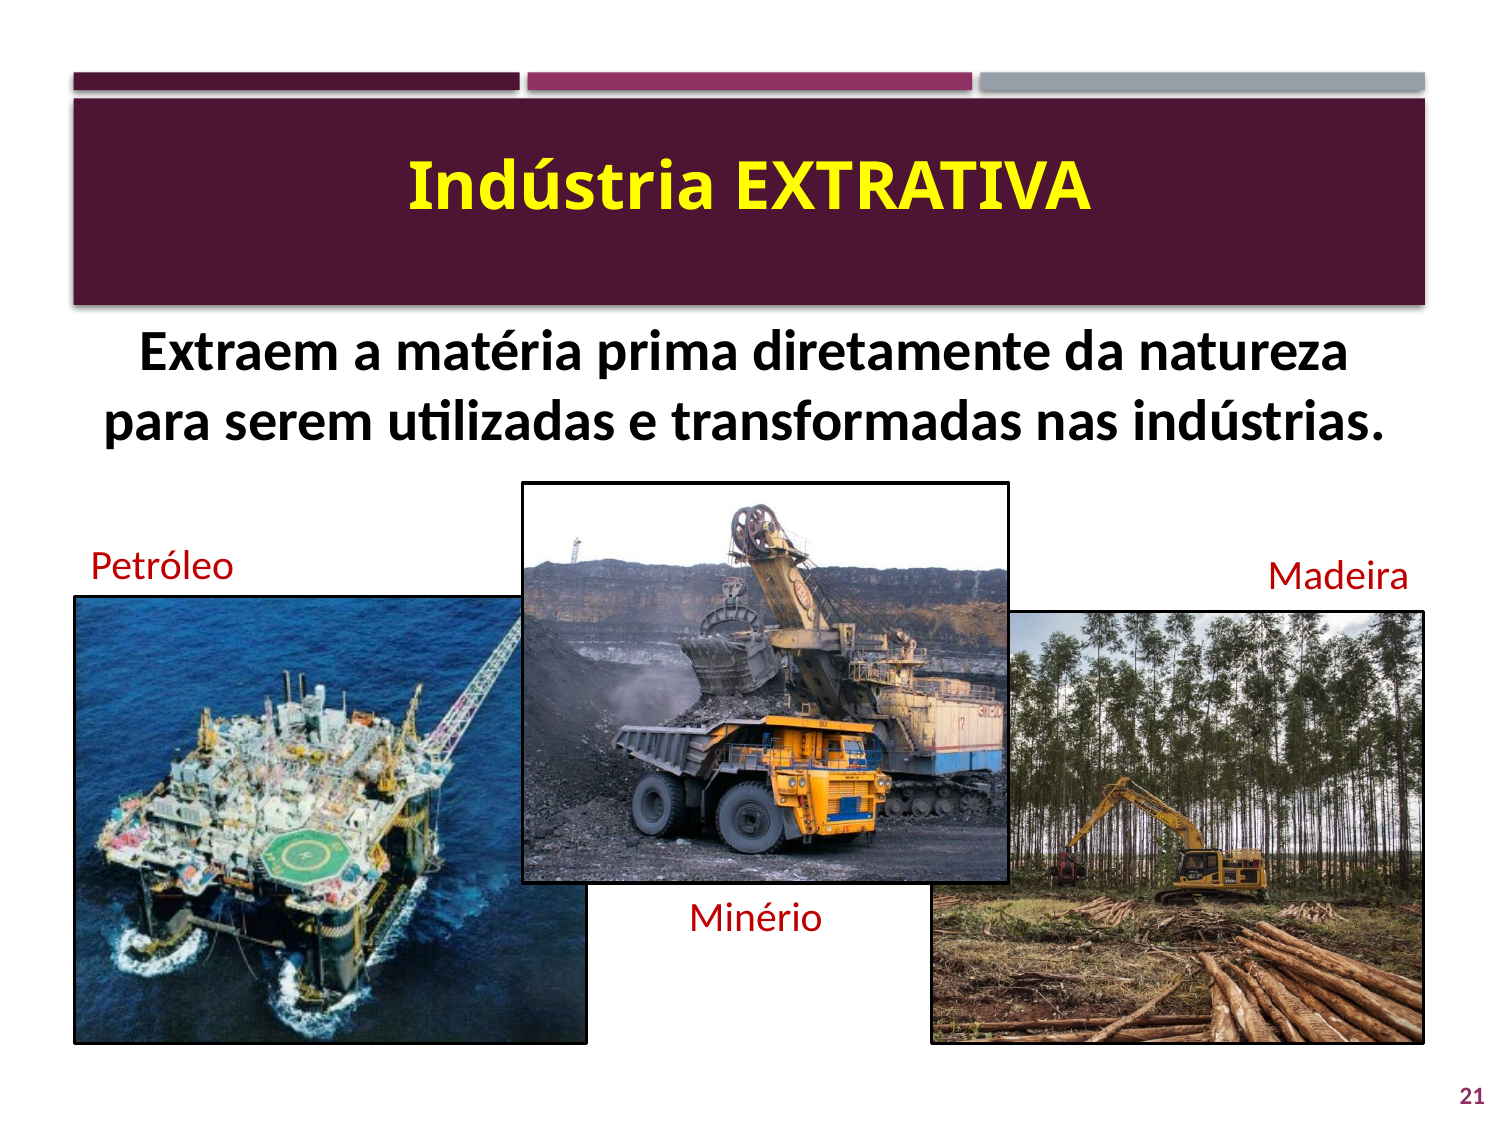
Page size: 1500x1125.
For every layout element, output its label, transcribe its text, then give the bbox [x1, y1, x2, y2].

text_box Extraem a matéria prima diretamente da natureza para serem utilizadas e transformadas nas indústrias. [64, 304, 1425, 460]
text_box Petróleo [75, 530, 266, 596]
text_box Indústria EXTRATIVA [75, 135, 1425, 231]
text_box Minério [596, 892, 916, 948]
picture [75, 484, 1423, 1043]
text_box Madeira [1234, 540, 1425, 606]
slide_number 21 [1373, 1065, 1500, 1125]
